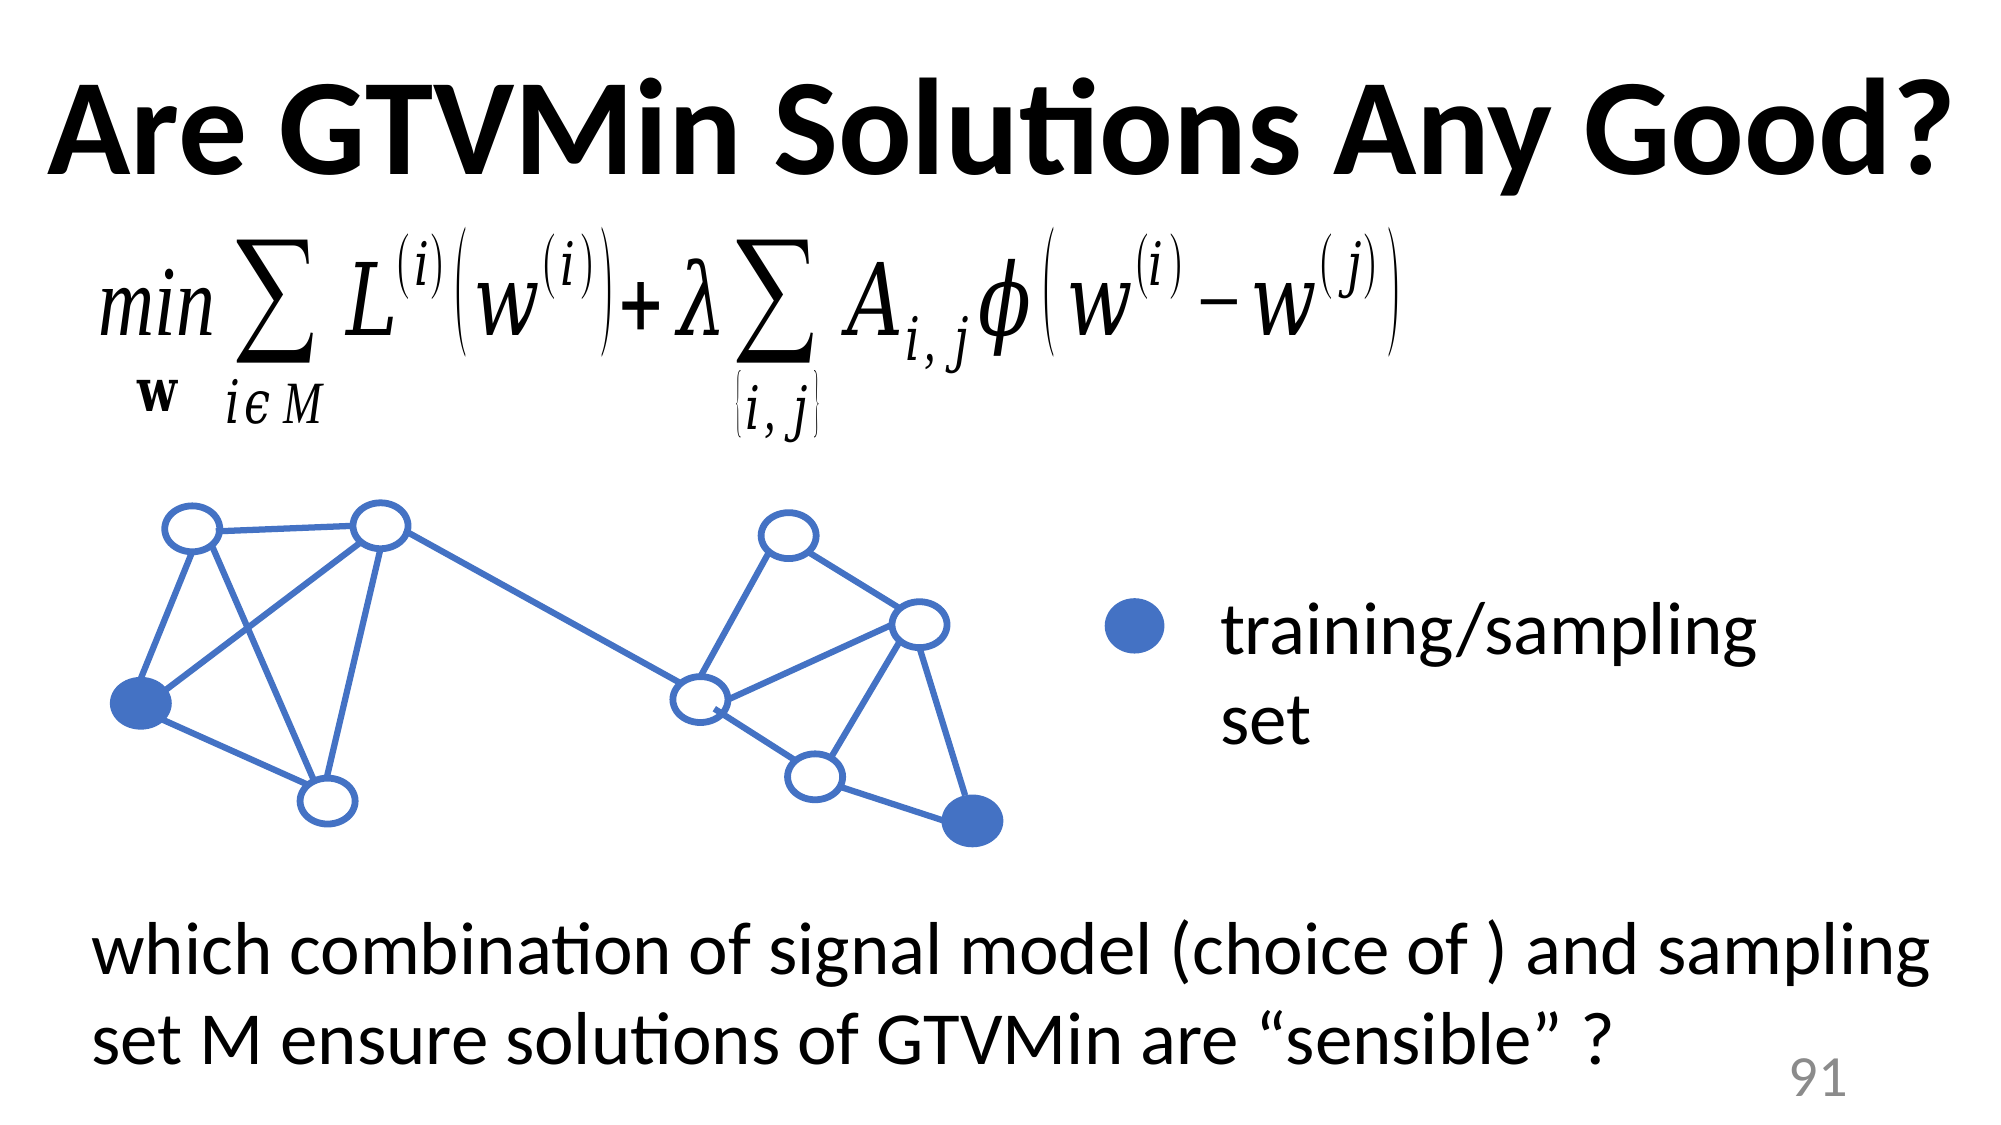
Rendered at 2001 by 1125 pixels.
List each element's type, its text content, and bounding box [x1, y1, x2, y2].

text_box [831, 640, 900, 758]
text_box [164, 505, 220, 542]
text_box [164, 542, 362, 691]
text_box [672, 676, 728, 723]
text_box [838, 786, 945, 821]
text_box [161, 718, 309, 785]
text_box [211, 545, 314, 781]
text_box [714, 708, 796, 761]
text_box [300, 778, 356, 825]
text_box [919, 647, 966, 796]
text_box [787, 753, 843, 800]
title Are GTVMin Solutions Any Good? [32, 35, 1991, 226]
text_box [761, 512, 817, 559]
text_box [808, 551, 901, 609]
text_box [404, 530, 681, 684]
slide_number 91 [1412, 1042, 1863, 1103]
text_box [727, 624, 892, 700]
text_box [1108, 601, 1162, 651]
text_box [215, 525, 353, 532]
text_box [113, 680, 169, 727]
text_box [327, 548, 381, 776]
text_box [892, 601, 948, 648]
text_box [139, 551, 193, 682]
text_box [945, 797, 1000, 844]
text_box [353, 502, 409, 549]
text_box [700, 551, 770, 677]
